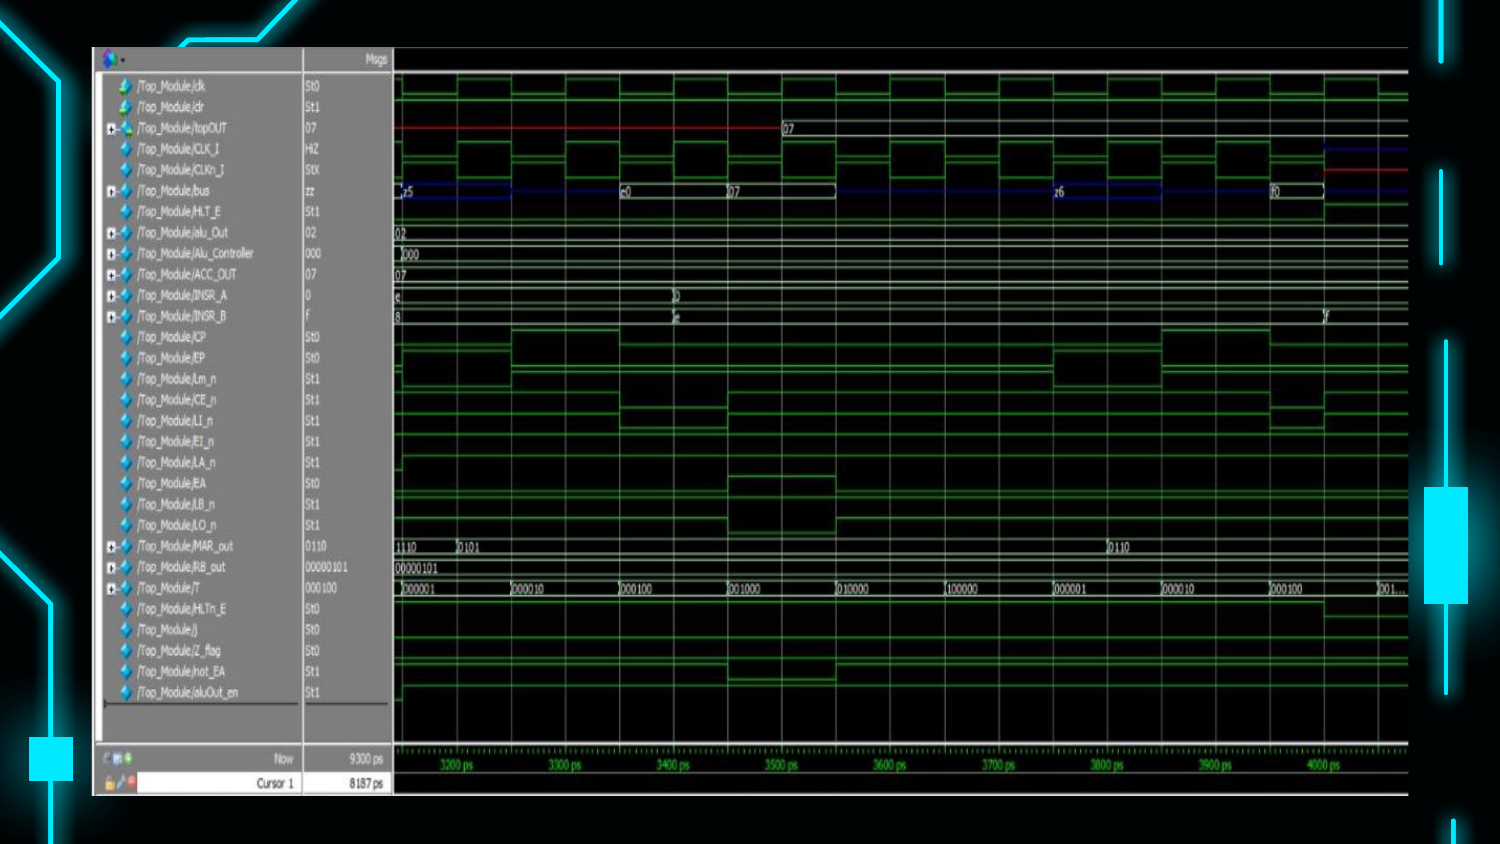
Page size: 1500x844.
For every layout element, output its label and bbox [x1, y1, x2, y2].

picture [91, 47, 1409, 797]
